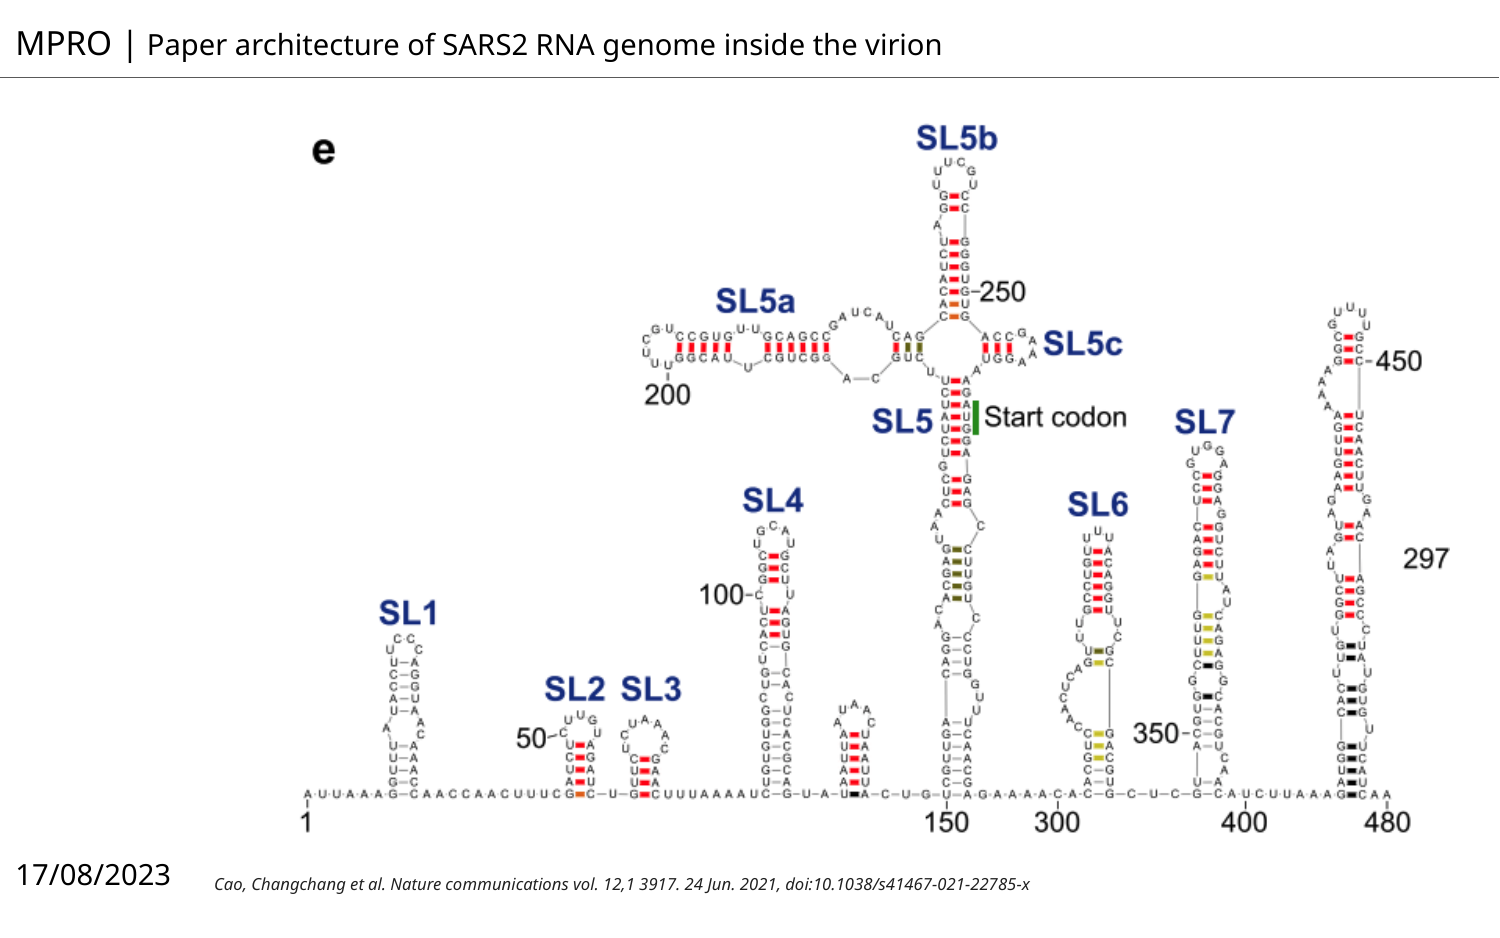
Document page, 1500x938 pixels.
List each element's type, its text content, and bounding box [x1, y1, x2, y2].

text_box Cao, Changchang et al. Nature communications vol. 12,1 3917. 24 Jun. 2021, doi:10.1038/s41467-021-22785-x [199, 848, 1219, 909]
text_box MPRO | Paper architecture of SARS2 RNA genome inside the virion [0, 7, 1074, 77]
picture [241, 102, 1450, 879]
text_box 17/08/2023 [0, 841, 217, 907]
